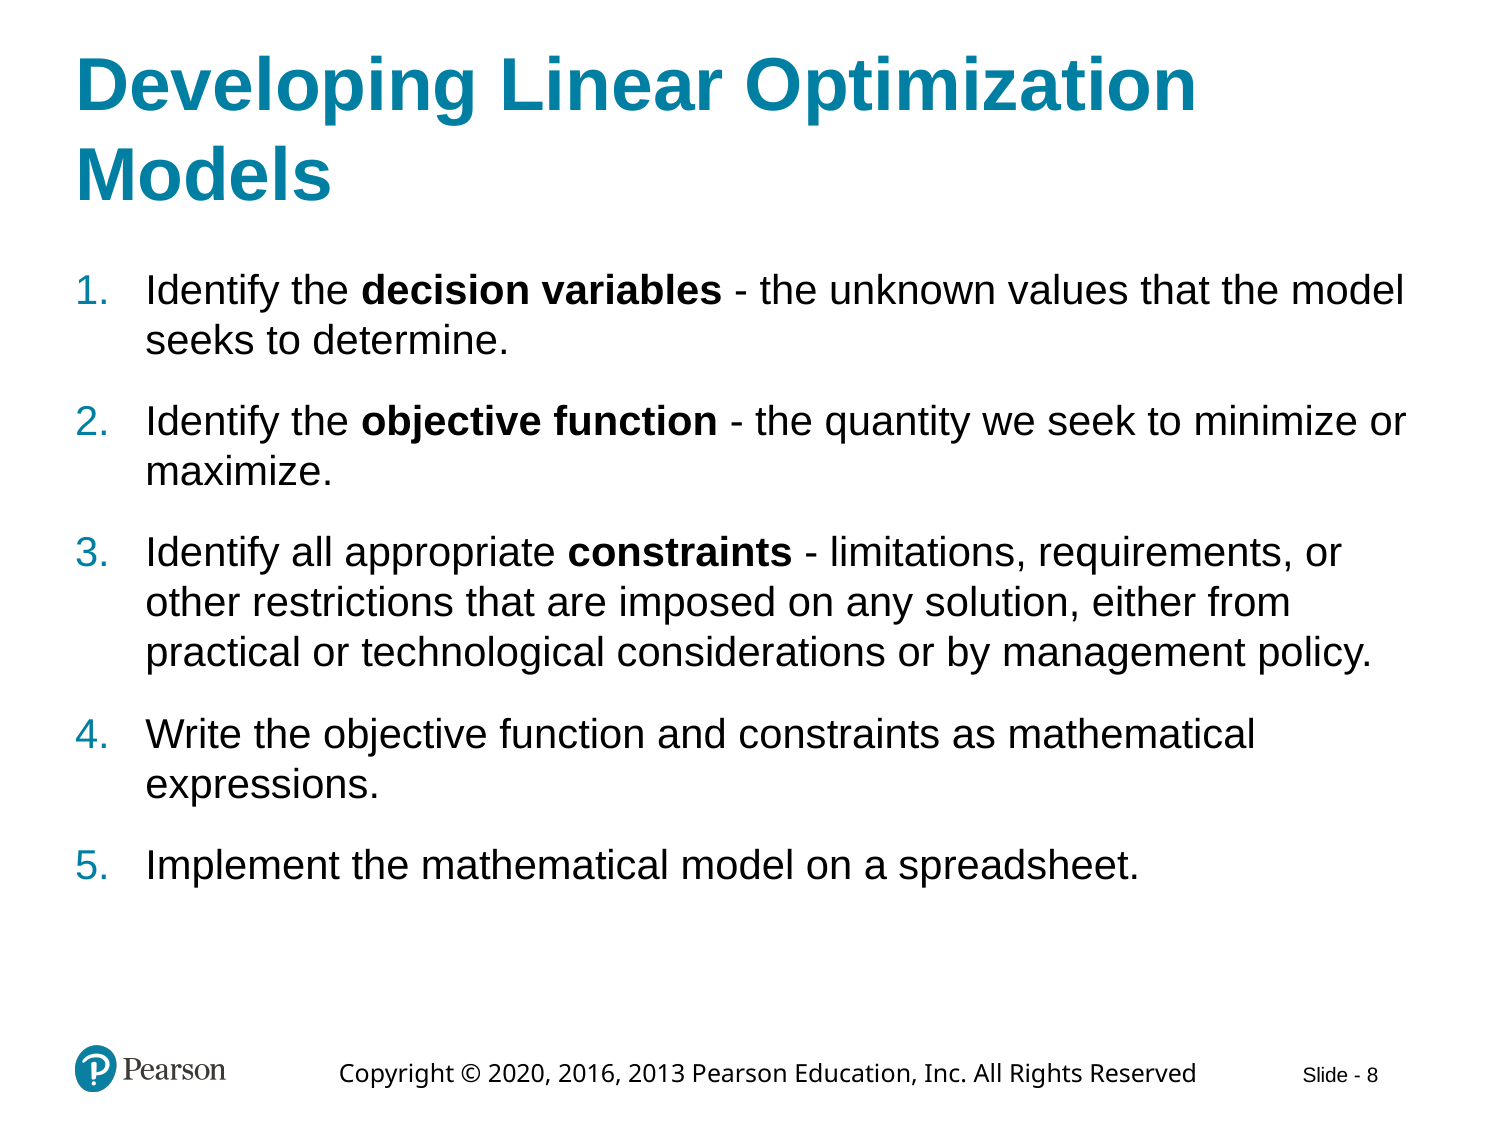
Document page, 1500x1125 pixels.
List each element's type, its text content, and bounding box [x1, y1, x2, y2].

picture [101, 1045, 226, 1092]
picture [75, 1045, 90, 1061]
title Developing Linear Optimization Models [75, 35, 1425, 216]
picture [75, 1078, 86, 1092]
picture [83, 1054, 109, 1079]
list Identify the decision variables - the unknown values that the model seeks to determine. Identify the objective function - the quantity we seek to minimize or maximize. Identify all appropriate constraints - limitations, requirements, or other restrictions that are imposed on any solution, either from practical or technological considerations or by management policy. Write the objective function and constraints as mathematical expressions. Implement the mathematical model on a spreadsheet. [75, 262, 1425, 975]
